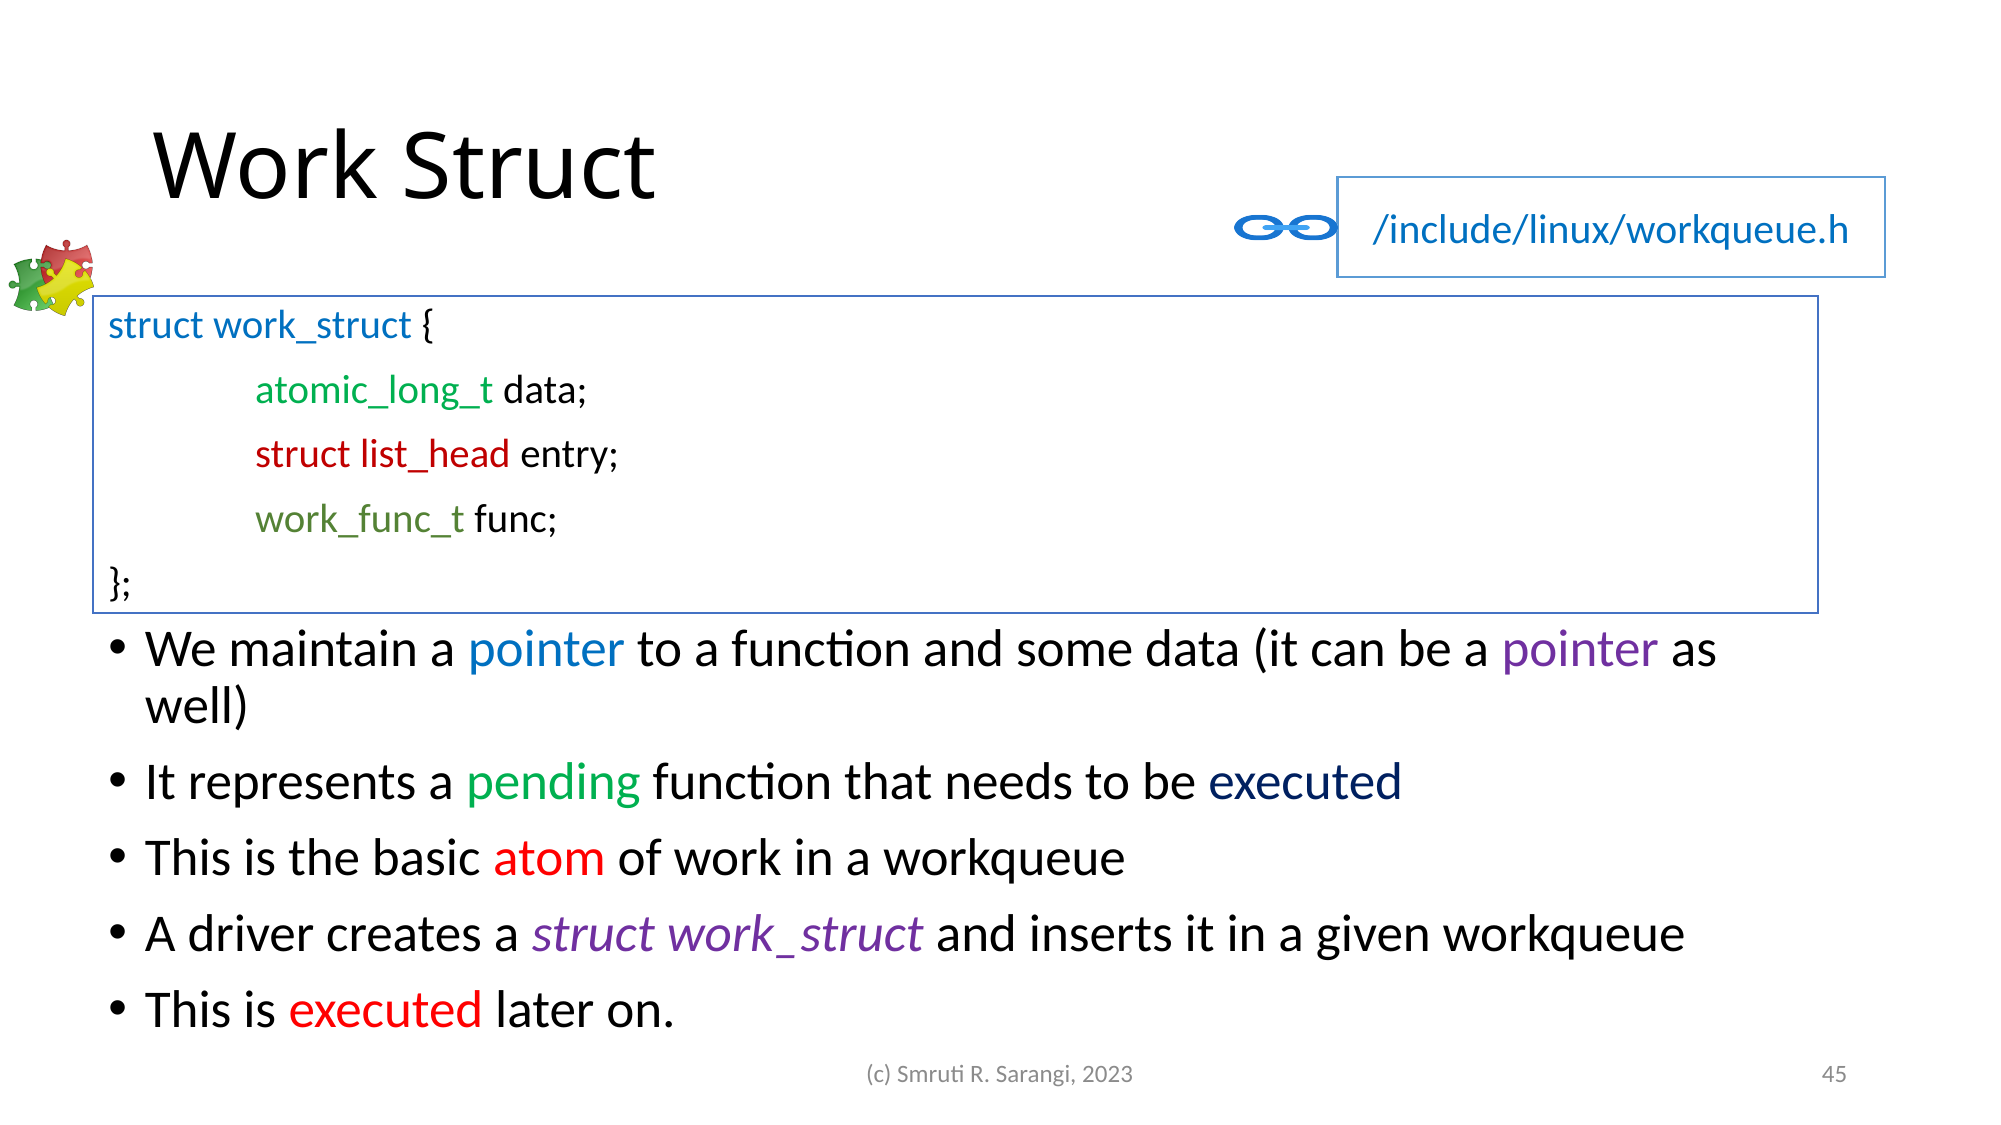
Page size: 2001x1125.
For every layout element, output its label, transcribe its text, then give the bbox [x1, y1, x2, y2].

footer (c) Smruti R. Sarangi, 2023 [662, 1042, 1338, 1103]
title Work Struct [137, 59, 1863, 278]
picture [1234, 197, 1338, 258]
list We maintain a pointer to a function and some data (it can be a pointer as well) It represents a pending function that needs to be executed This is the basic atom of work in a workqueue A driver creates a struct work_struct and inserts it in a given workqueue This is executed later on. [93, 614, 1819, 1055]
picture [7, 239, 94, 316]
slide_number 45 [1412, 1042, 1863, 1103]
text_box /include/linux/workqueue.h [1336, 176, 1886, 278]
text_box struct work_struct { atomic_long_t data; struct list_head entry; work_func_t func; }; [92, 295, 1819, 614]
